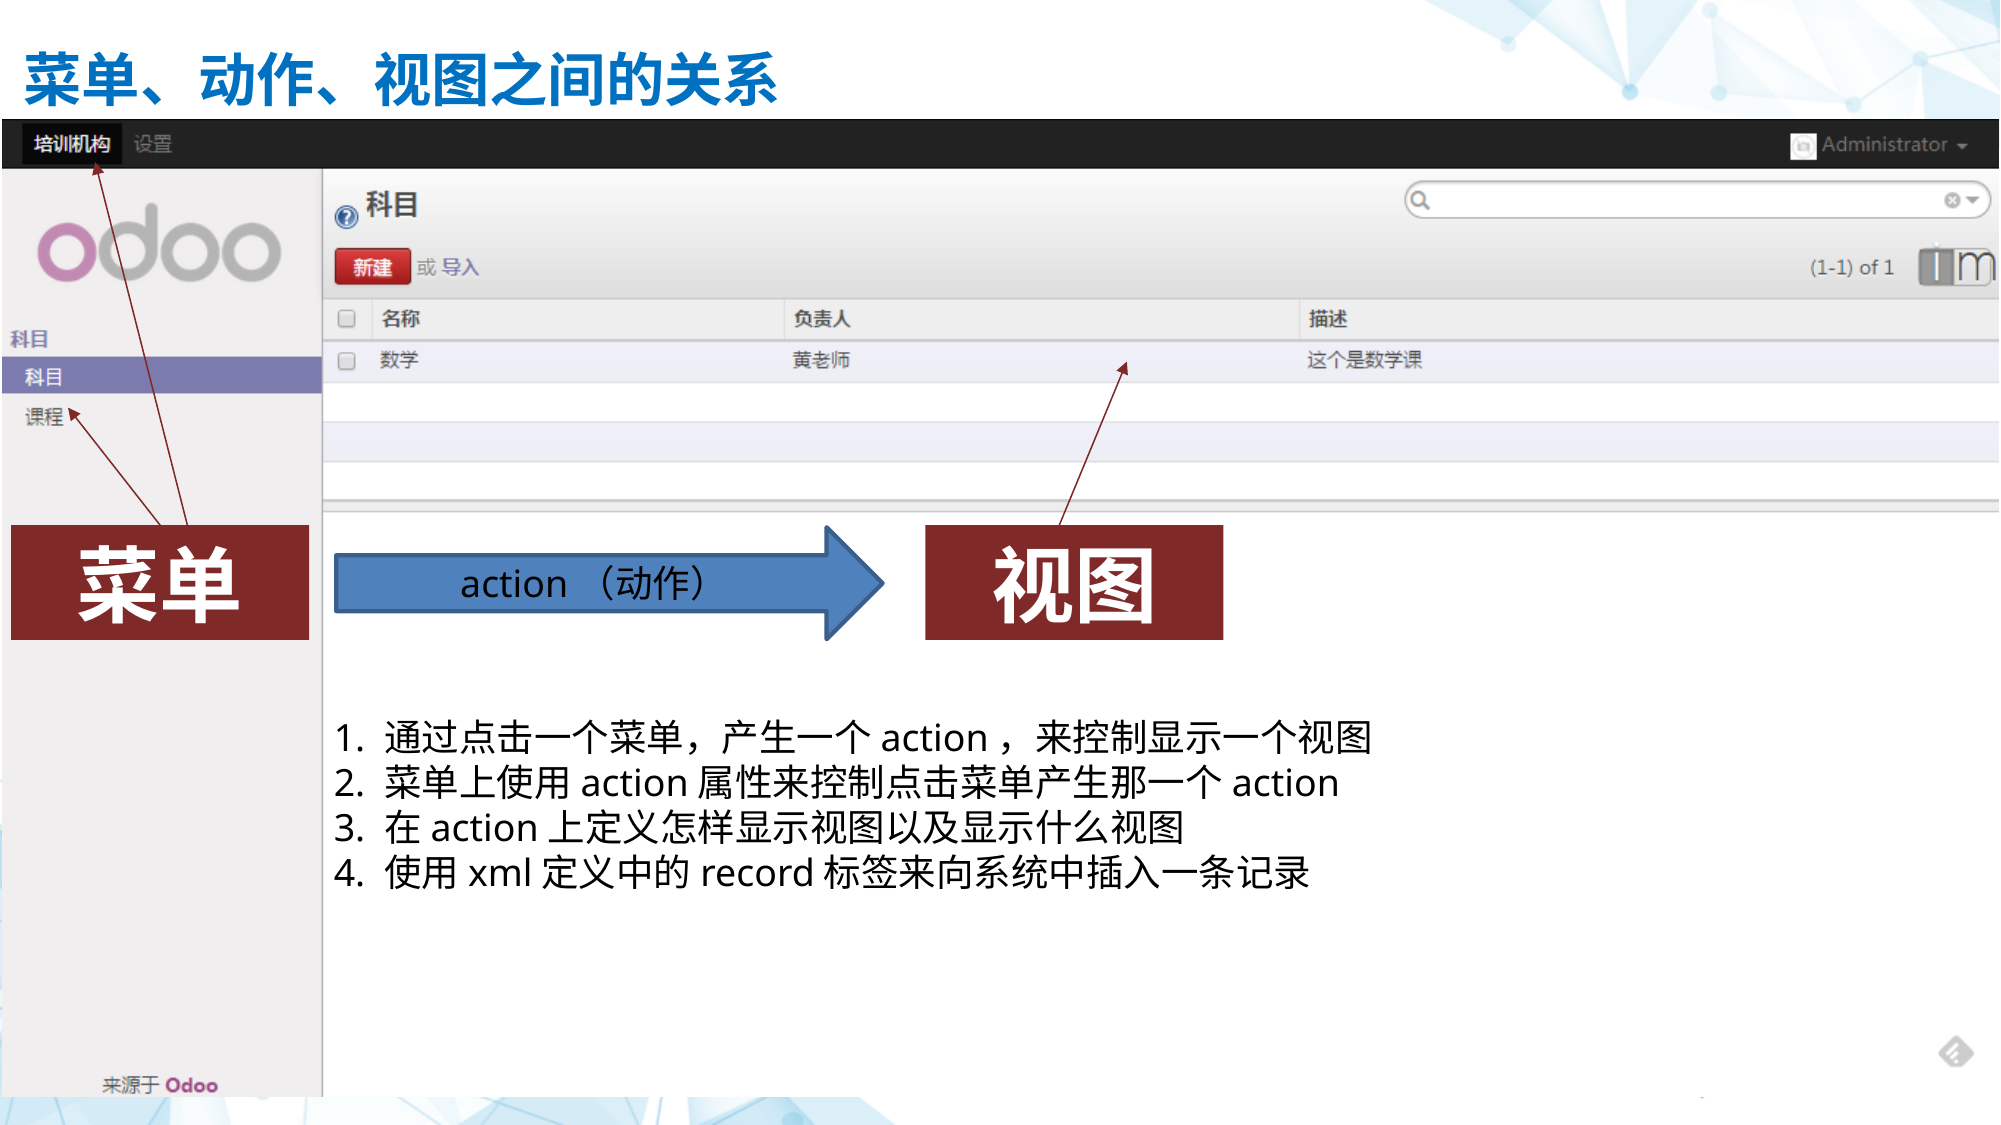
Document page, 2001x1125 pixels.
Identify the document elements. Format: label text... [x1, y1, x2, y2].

text_box 菜单、动作、视图之间的关系 [9, 35, 797, 115]
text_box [67, 407, 89, 526]
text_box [94, 161, 188, 526]
picture [0, 0, 2000, 1125]
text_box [1059, 361, 1128, 526]
